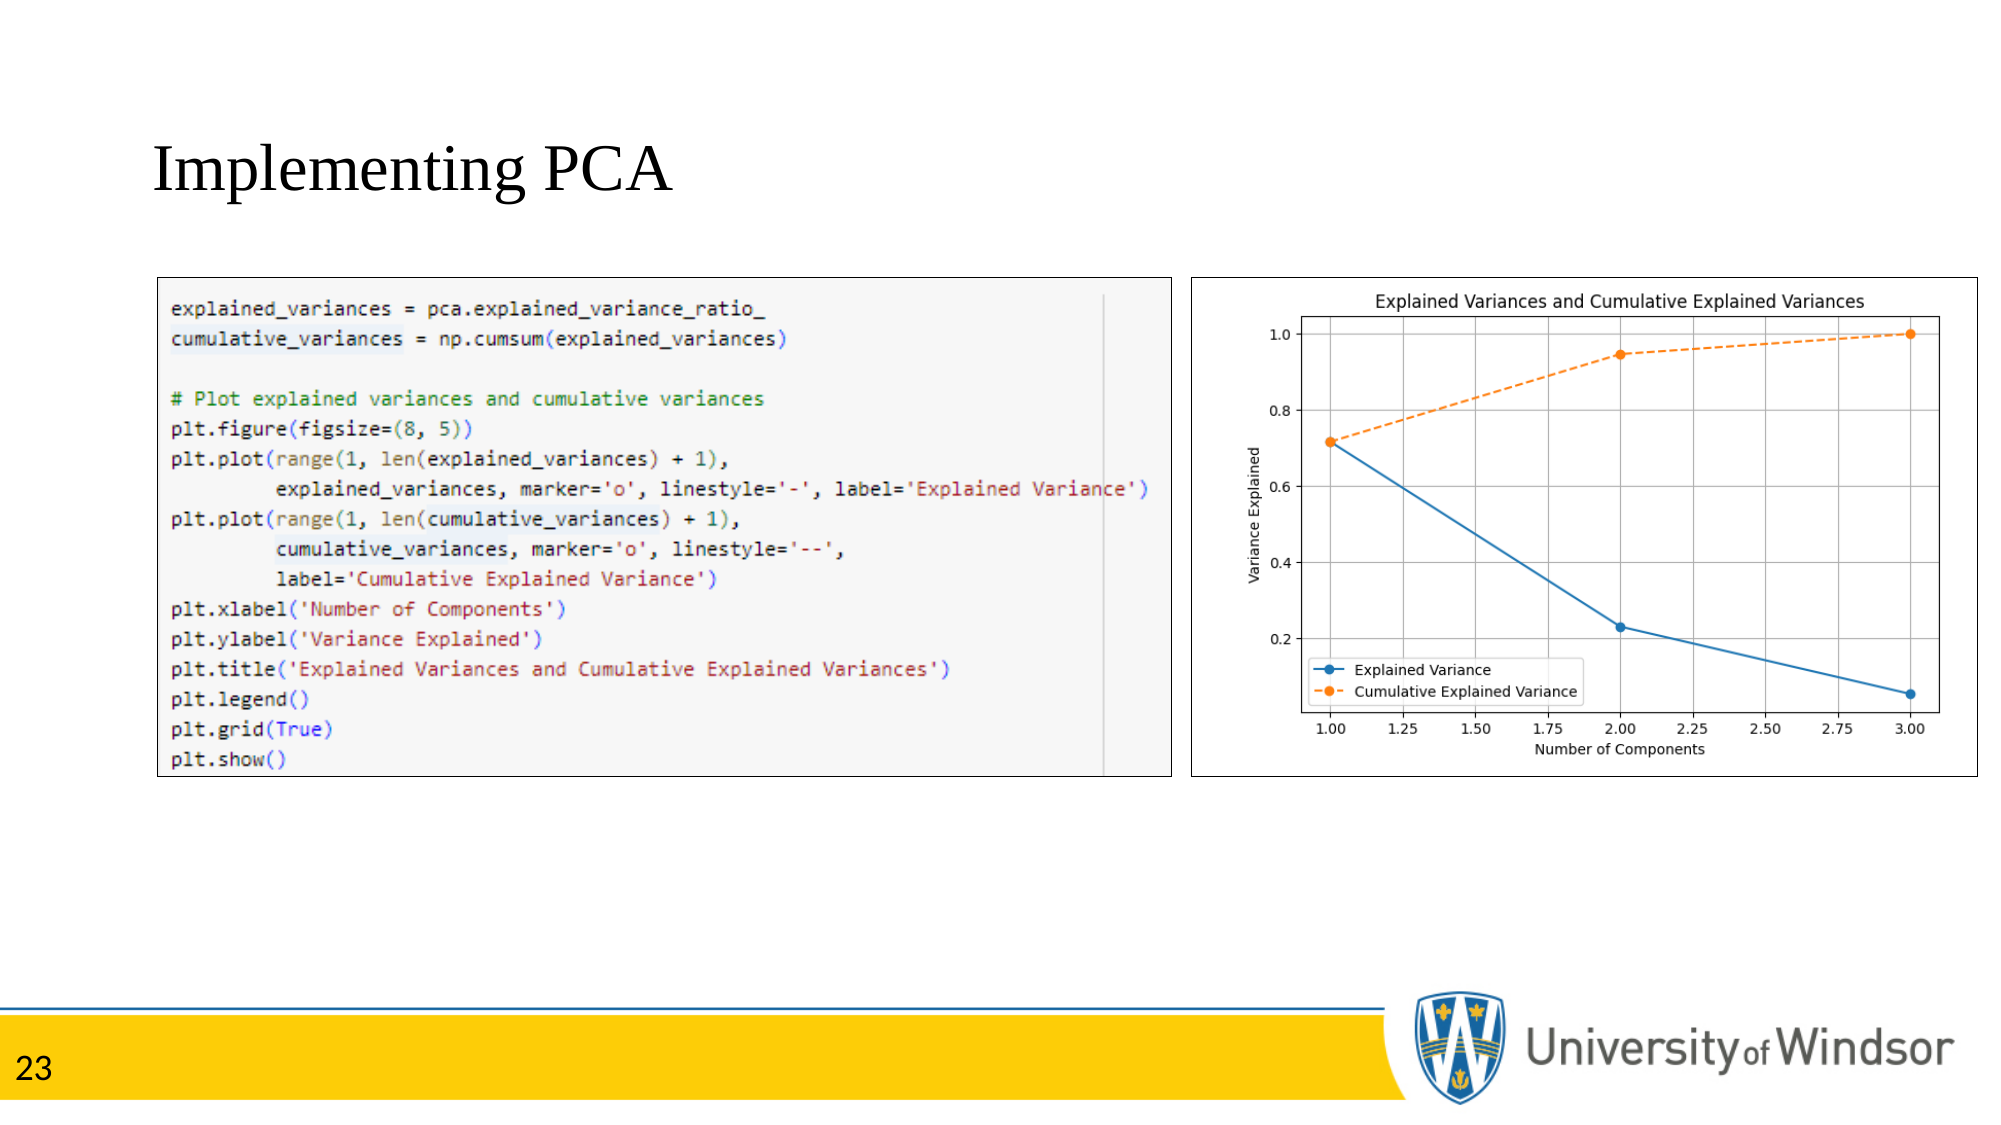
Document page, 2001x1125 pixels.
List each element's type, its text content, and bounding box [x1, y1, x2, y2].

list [156, 277, 1172, 777]
picture [0, 974, 2000, 1125]
slide_number 23 [0, 1035, 450, 1096]
picture [1191, 277, 1978, 777]
title Implementing PCA [137, 59, 1863, 278]
